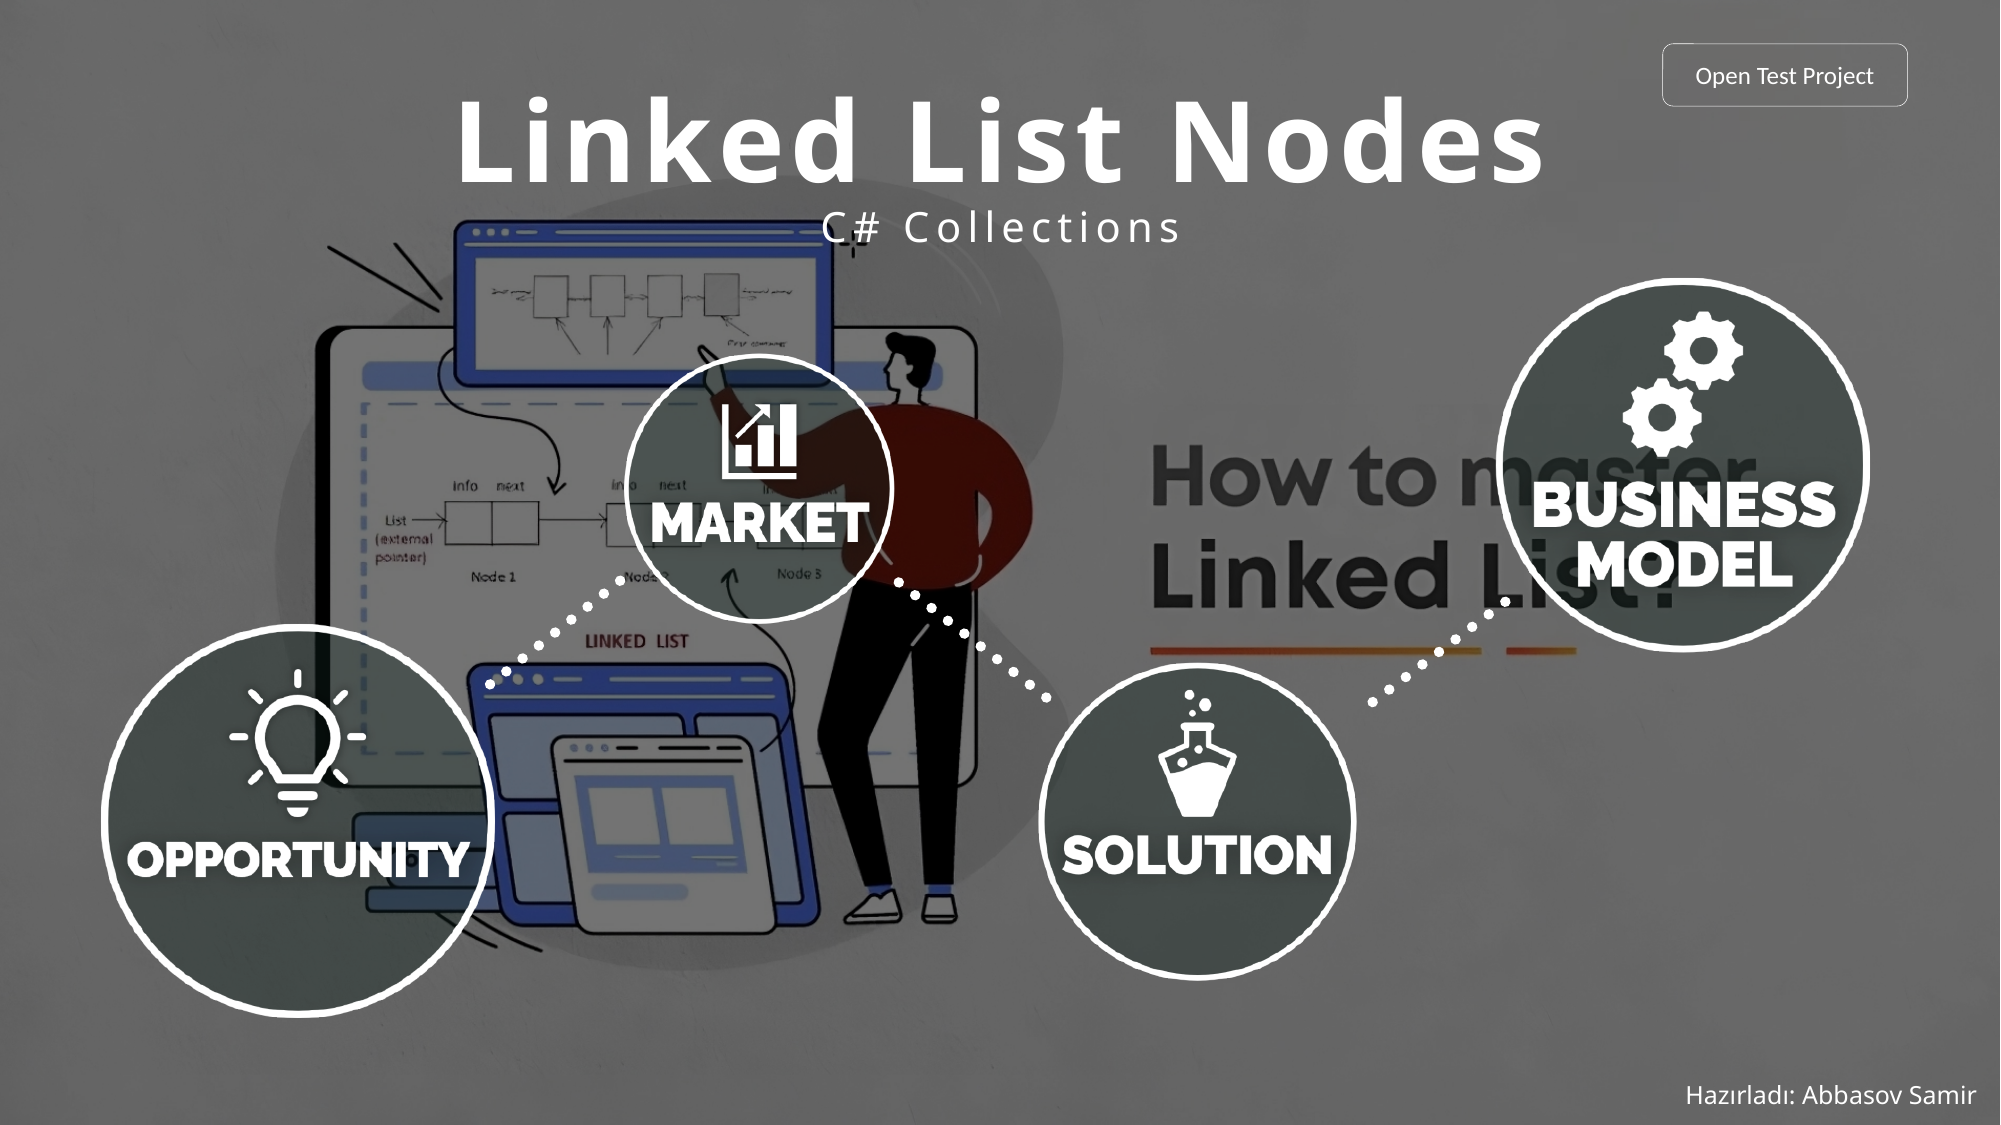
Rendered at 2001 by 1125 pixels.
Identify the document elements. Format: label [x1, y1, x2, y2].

picture [0, 0, 2000, 1125]
text_box [490, 576, 626, 685]
text_box [888, 574, 1047, 698]
text_box [1357, 601, 1506, 714]
